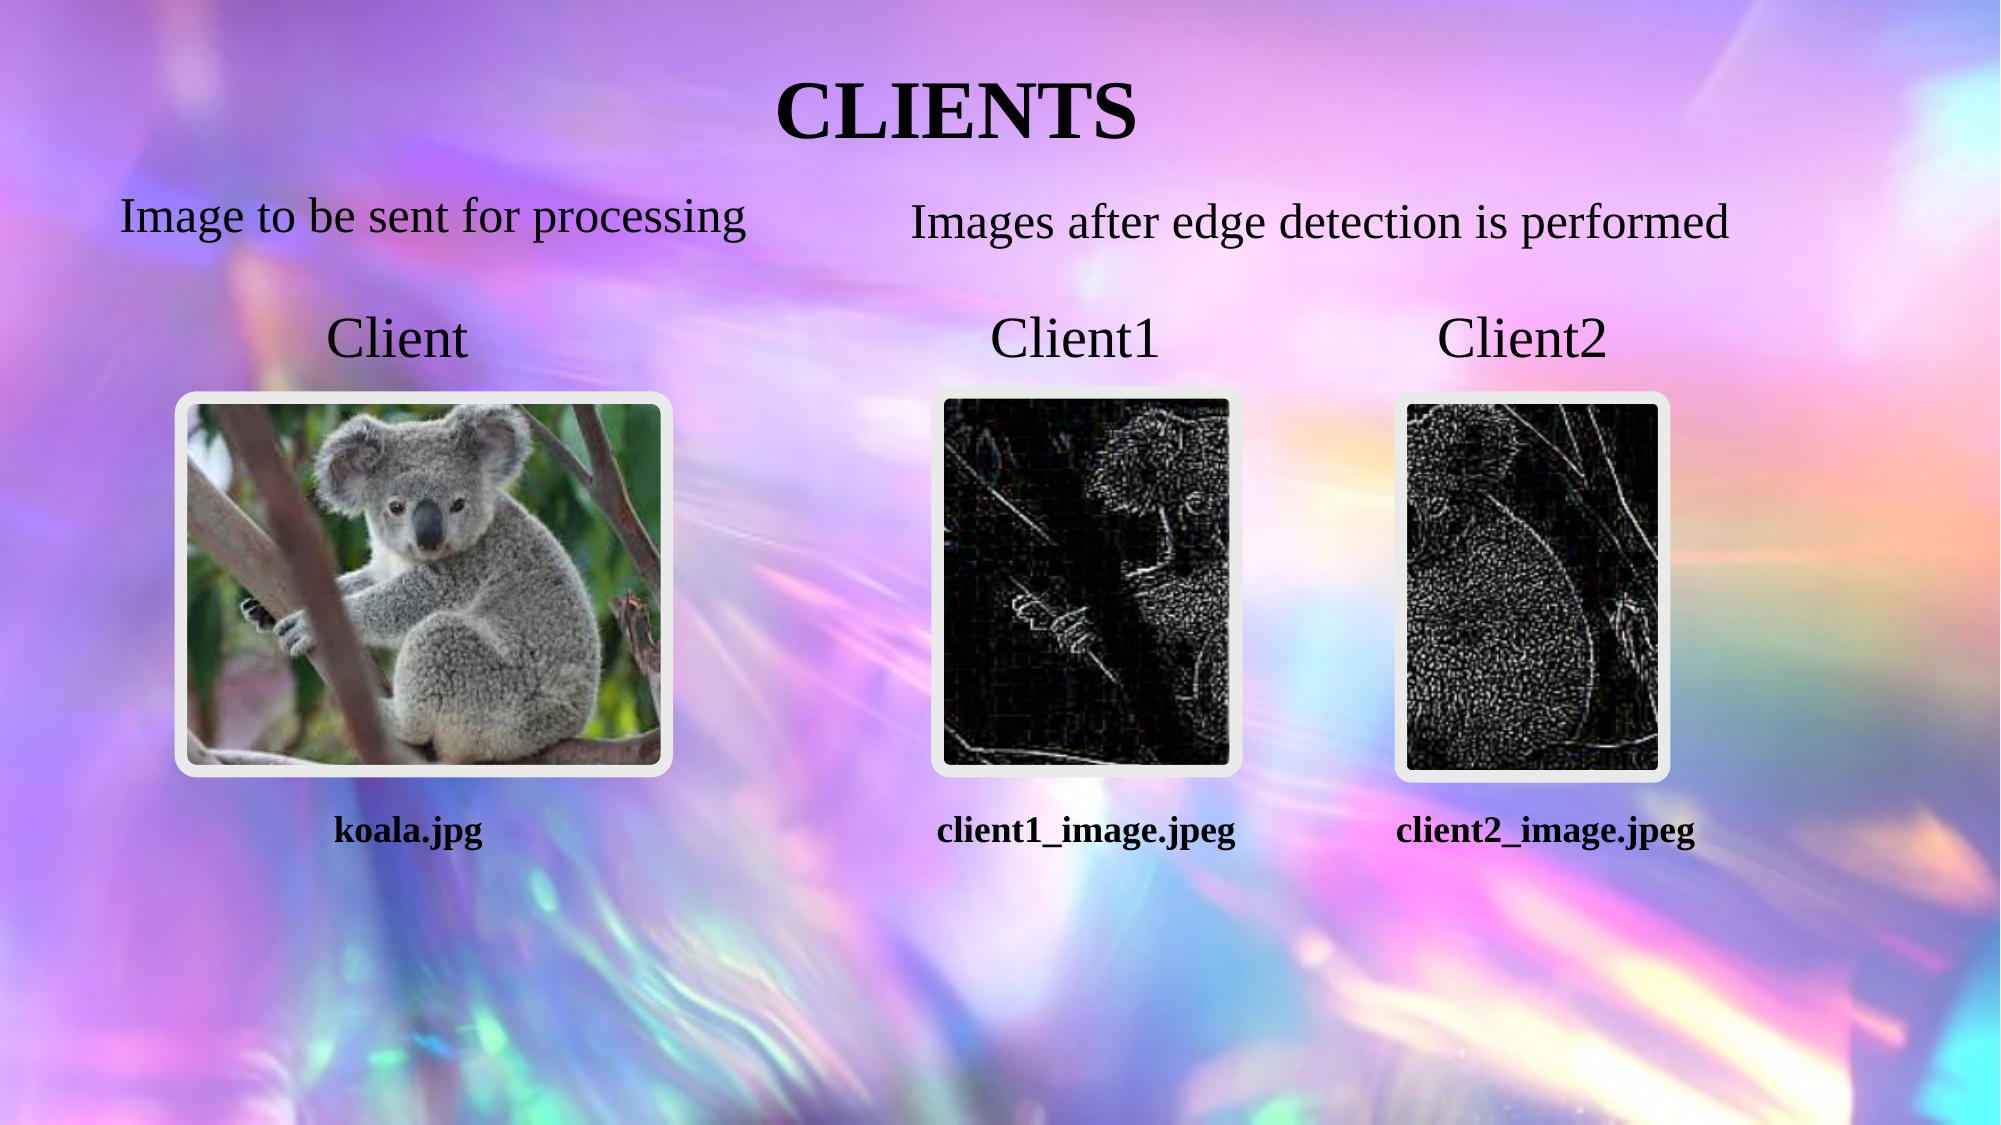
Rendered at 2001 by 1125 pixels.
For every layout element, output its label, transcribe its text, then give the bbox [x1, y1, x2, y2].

list Client Client1 Client2 koala.jpg client1_image.jpeg client2_image.jpeg [137, 299, 1863, 1014]
text_box Image to be sent for processing [104, 174, 803, 250]
picture [0, 0, 2001, 1125]
text_box Images after edge detection is performed [895, 180, 1802, 256]
title CLIENTS [52, 3, 1778, 221]
